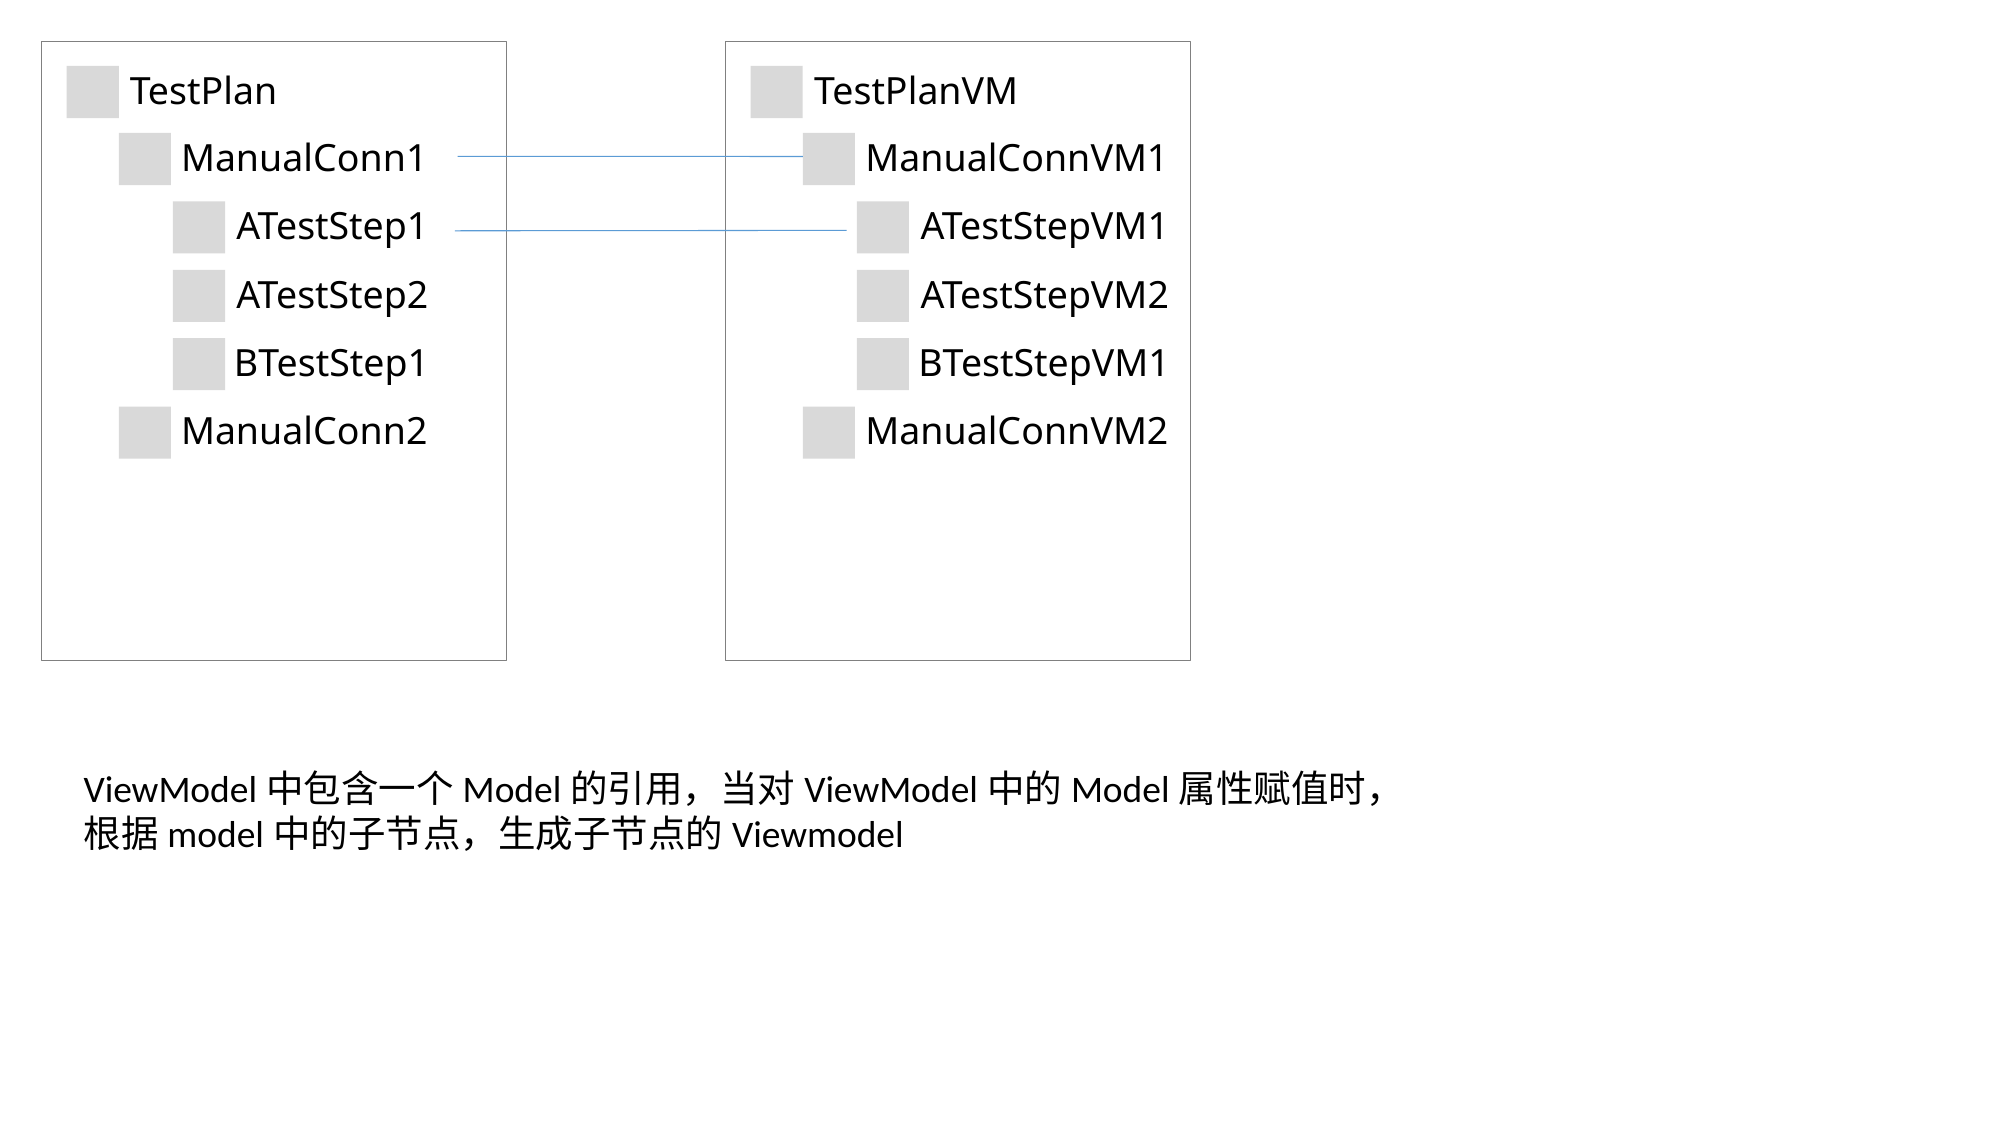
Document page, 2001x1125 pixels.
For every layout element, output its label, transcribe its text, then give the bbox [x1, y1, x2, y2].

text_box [41, 41, 507, 661]
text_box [725, 41, 1195, 661]
text_box ViewModel中包含一个Model的引用，当对ViewModel中的Model属性赋值时， 根据model中的子节点，生成子节点的Viewmodel [68, 758, 1419, 863]
